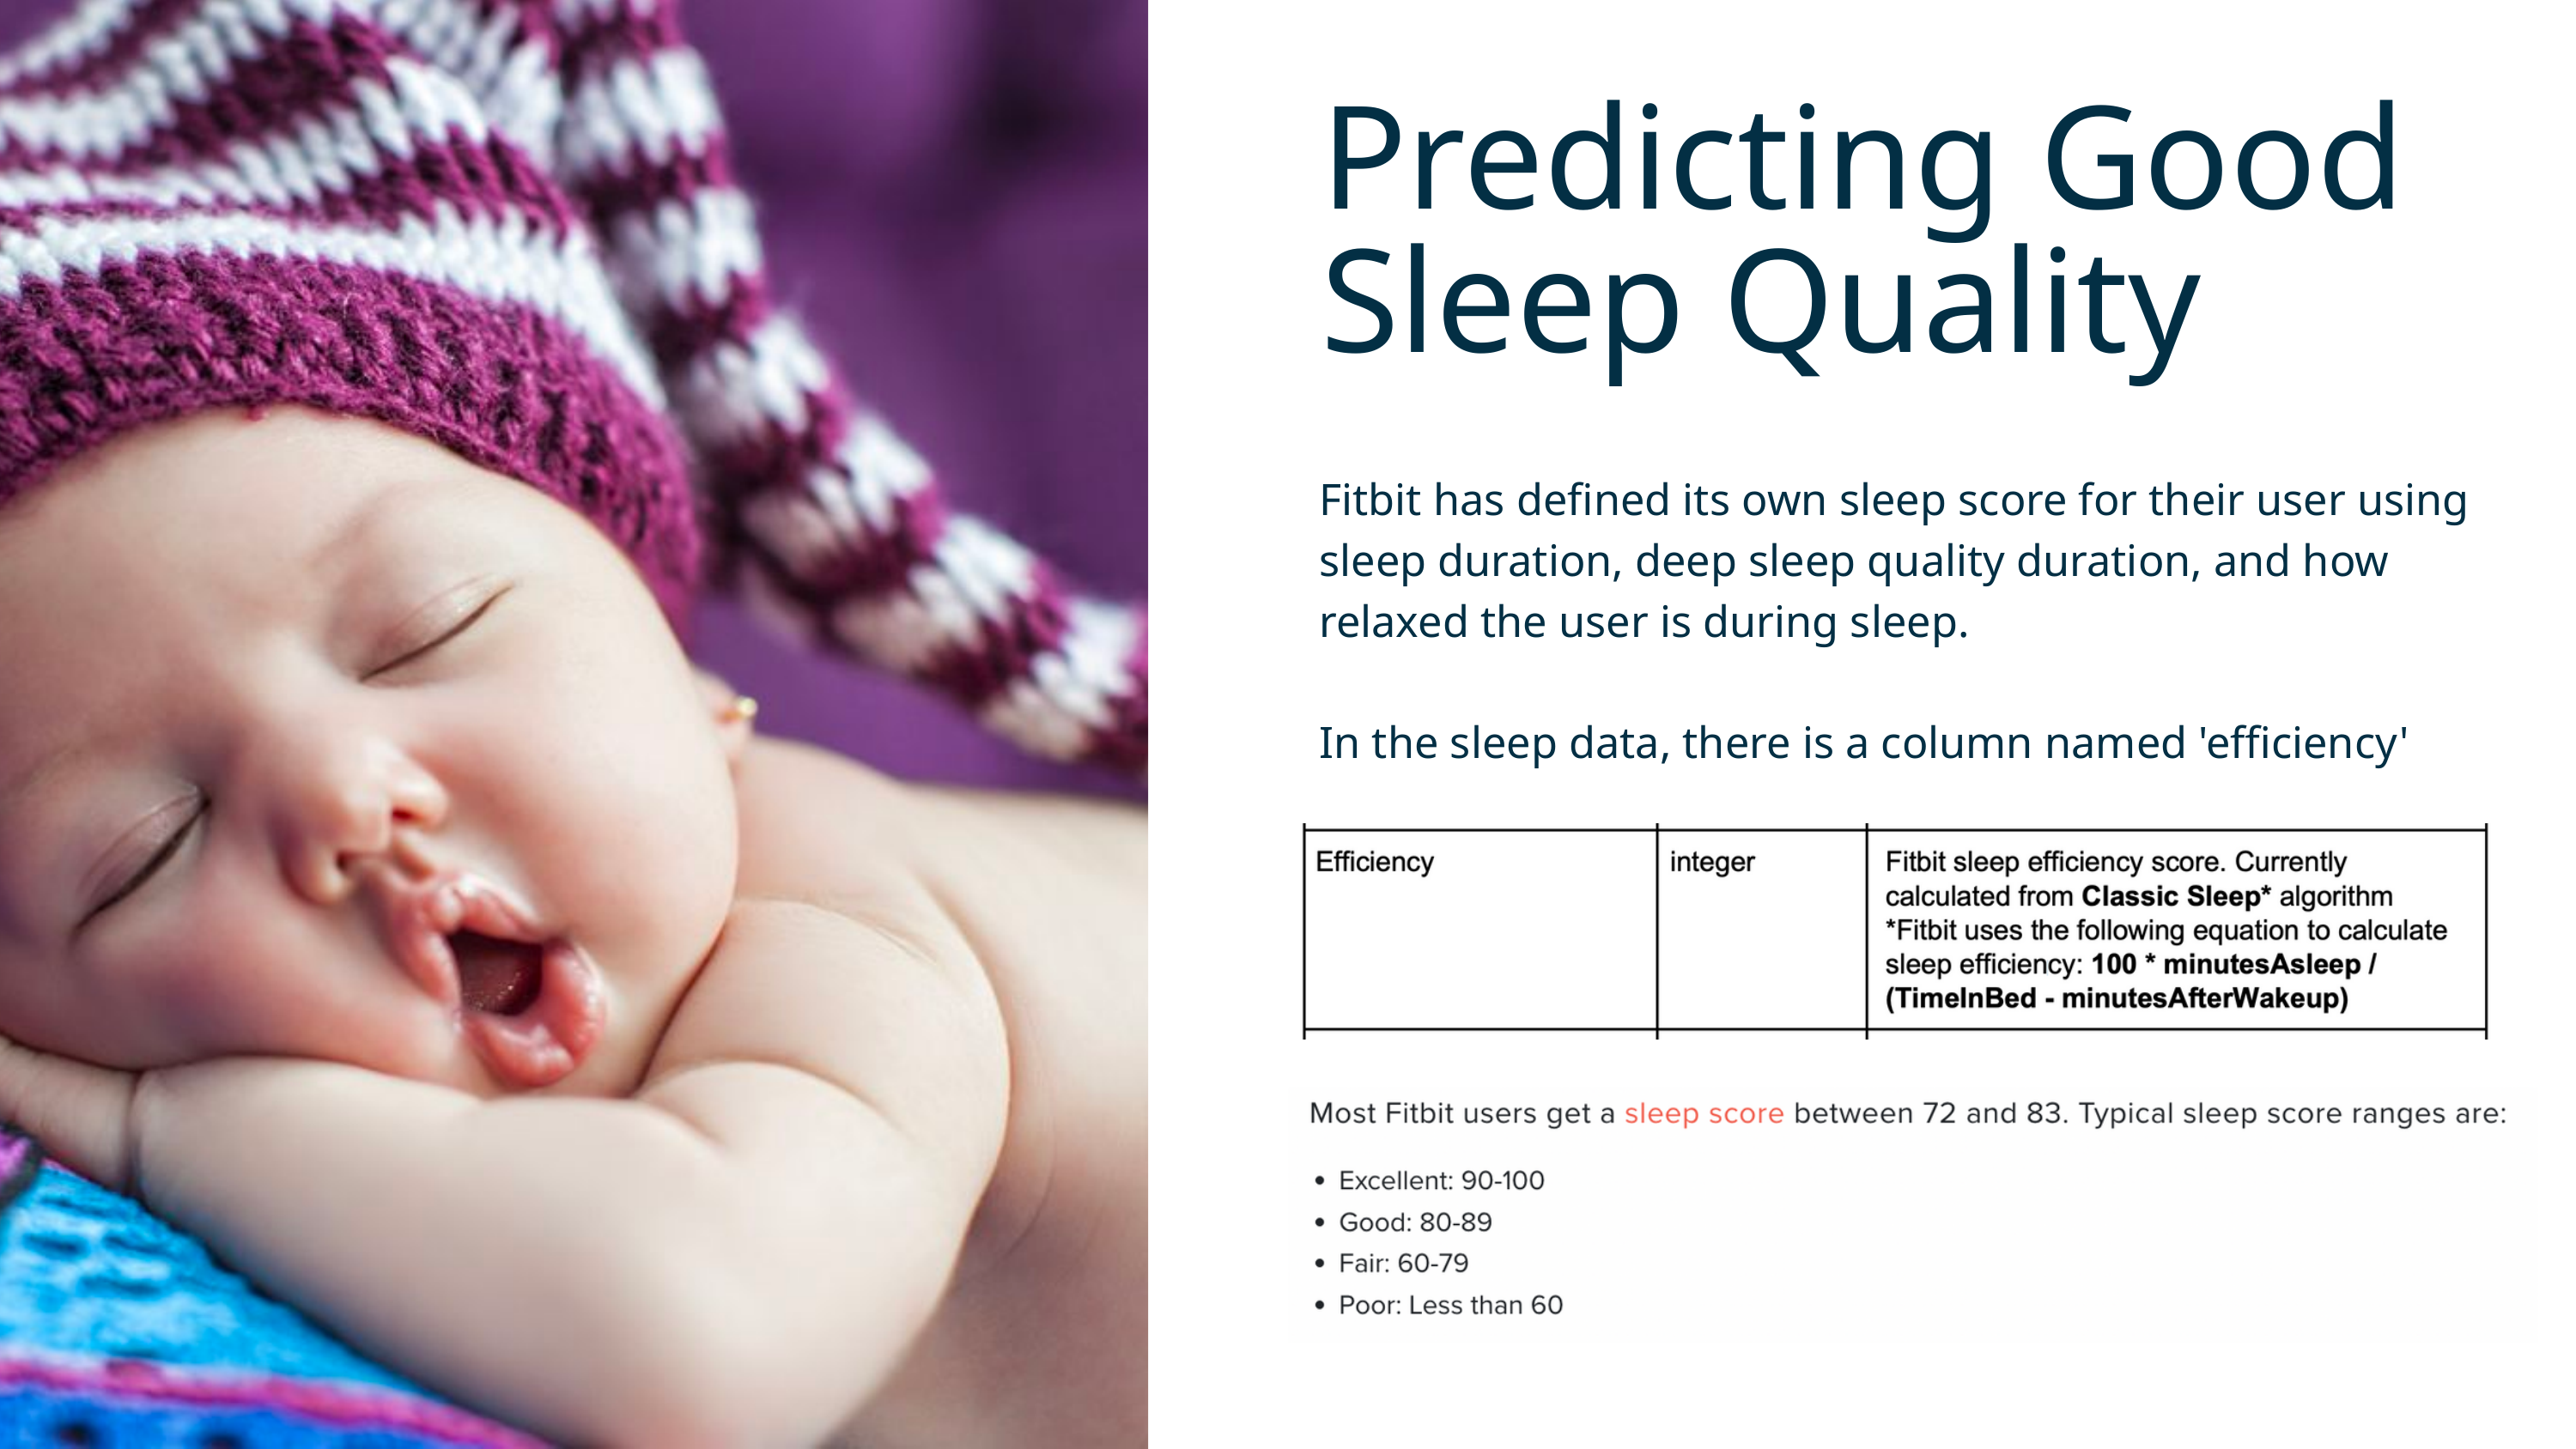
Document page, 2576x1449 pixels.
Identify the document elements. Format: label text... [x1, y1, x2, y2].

text_box Fitbit has defined its own sleep score for their user using sleep duration, deep sleep quality duration, and how relaxed the user is during sleep. In the sleep data, there is a column named 'efficiency' [1319, 464, 2531, 767]
picture [1287, 1087, 2538, 1344]
picture [1287, 823, 2499, 1040]
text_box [0, 0, 1149, 1449]
text_box Predicting Good Sleep Quality [1321, 94, 2432, 381]
